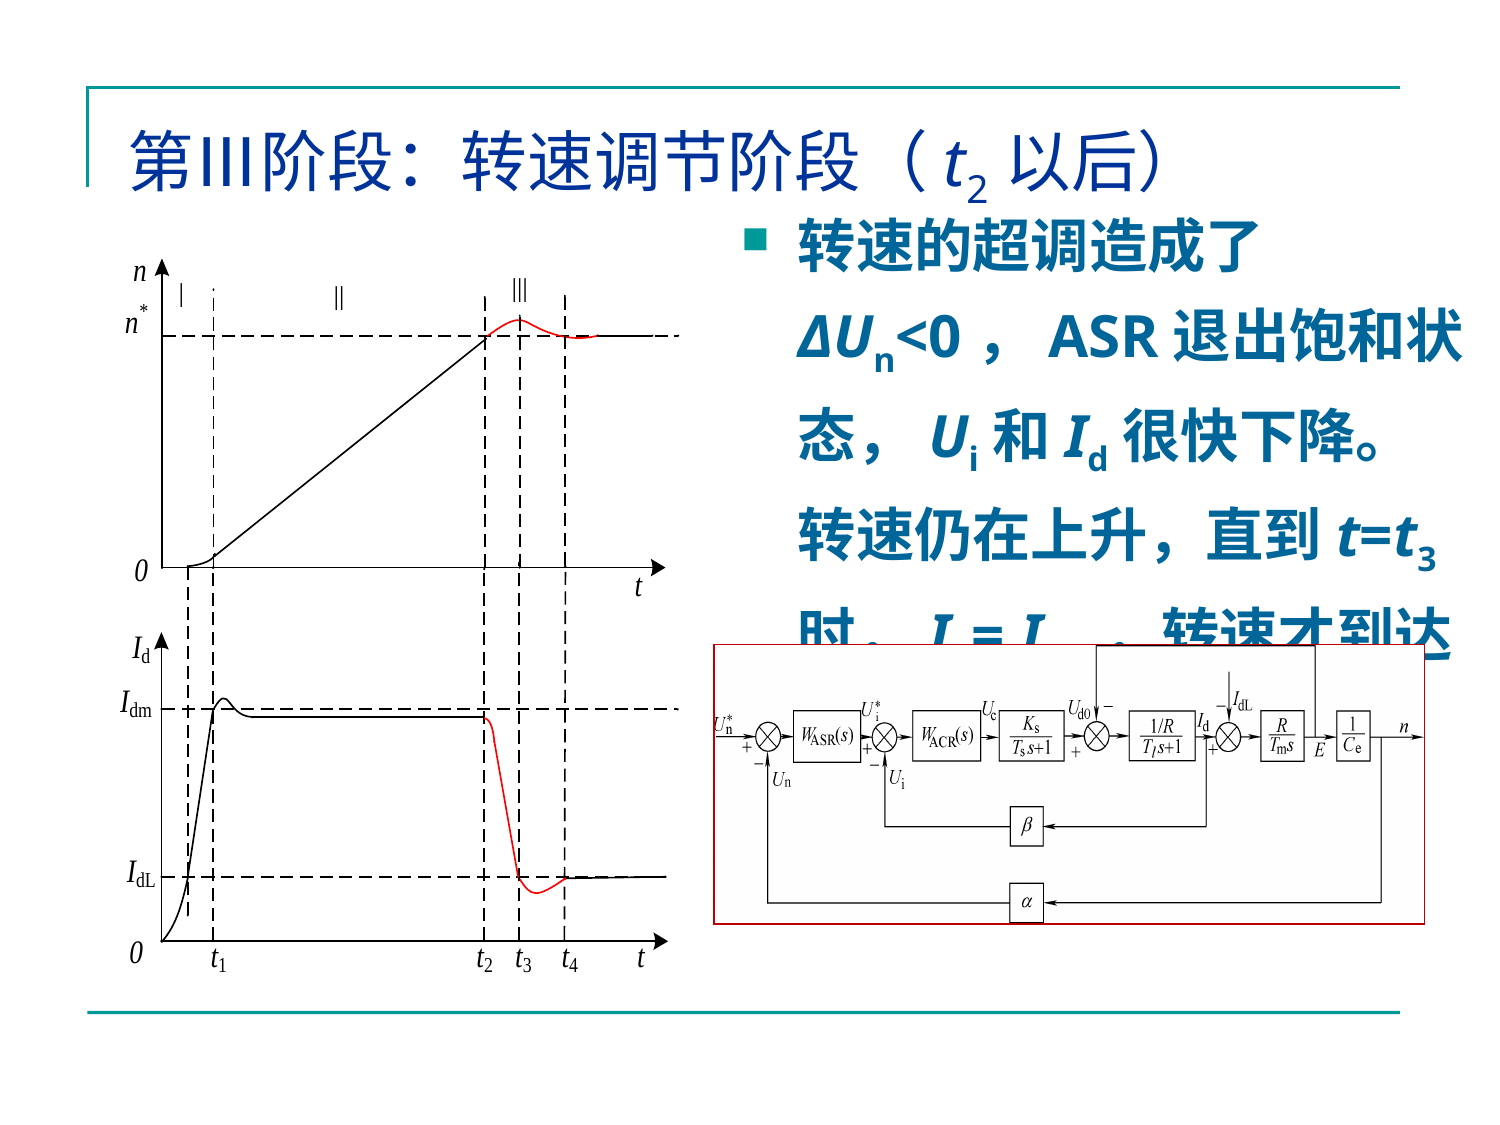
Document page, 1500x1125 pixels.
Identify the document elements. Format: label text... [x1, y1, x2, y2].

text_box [94, 232, 688, 989]
picture [714, 645, 1424, 924]
list 转速的超调造成了ΔUn<0，ASR退出饱和状态，Ui和Id很快下降。转速仍在上升，直到t=t3时，Id= Idl ，转速才到达峰值。 [726, 184, 1481, 1059]
title 第Ⅲ阶段：转速调节阶段（t2以后） [112, 90, 1452, 186]
